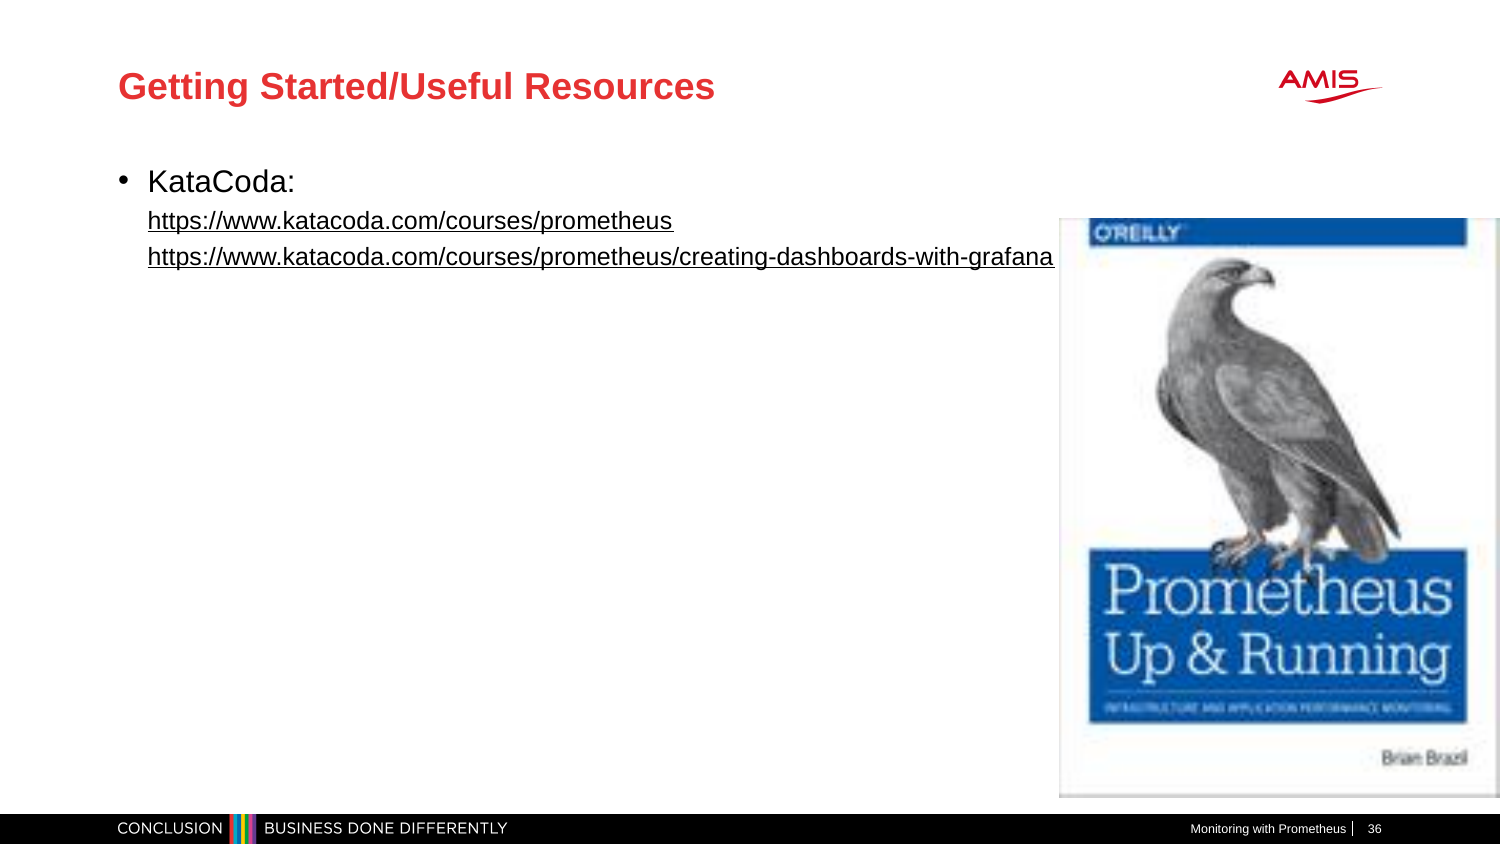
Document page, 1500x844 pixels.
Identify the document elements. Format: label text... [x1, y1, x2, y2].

title Getting Started/Useful Resources [118, 47, 1205, 130]
picture [1059, 218, 1500, 798]
picture [239, 814, 1500, 844]
list KataCoda: https://www.katacoda.com/courses/prometheus https://www.katacoda.com/courses/prometheus/creating-dashboards-with-grafana [118, 153, 1205, 774]
slide_number 36 [1358, 820, 1382, 839]
picture [1205, 58, 1388, 106]
footer Monitoring with Prometheus [814, 820, 1347, 839]
picture [0, 814, 236, 844]
